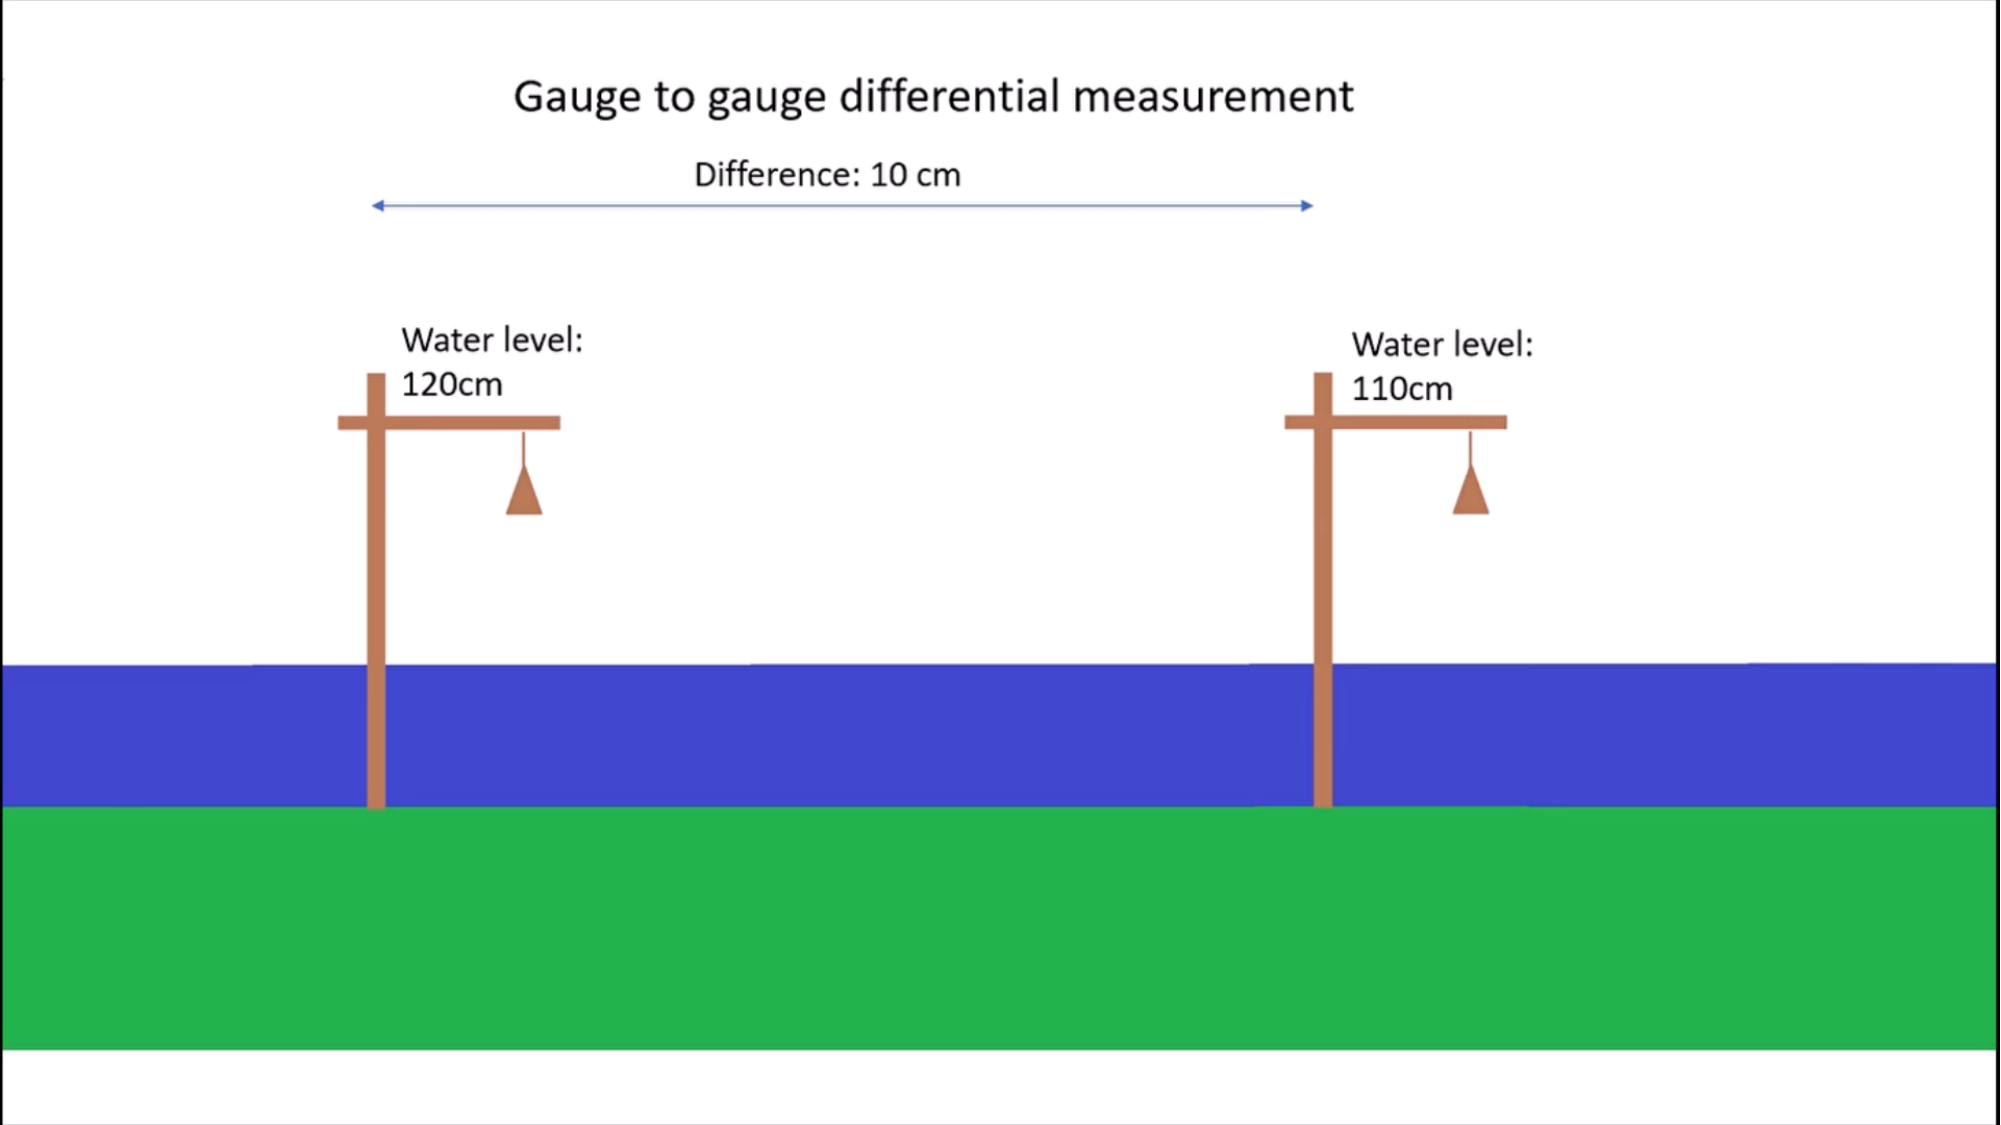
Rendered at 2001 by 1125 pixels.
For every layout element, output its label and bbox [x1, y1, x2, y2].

text_box [0, 0, 2000, 1125]
